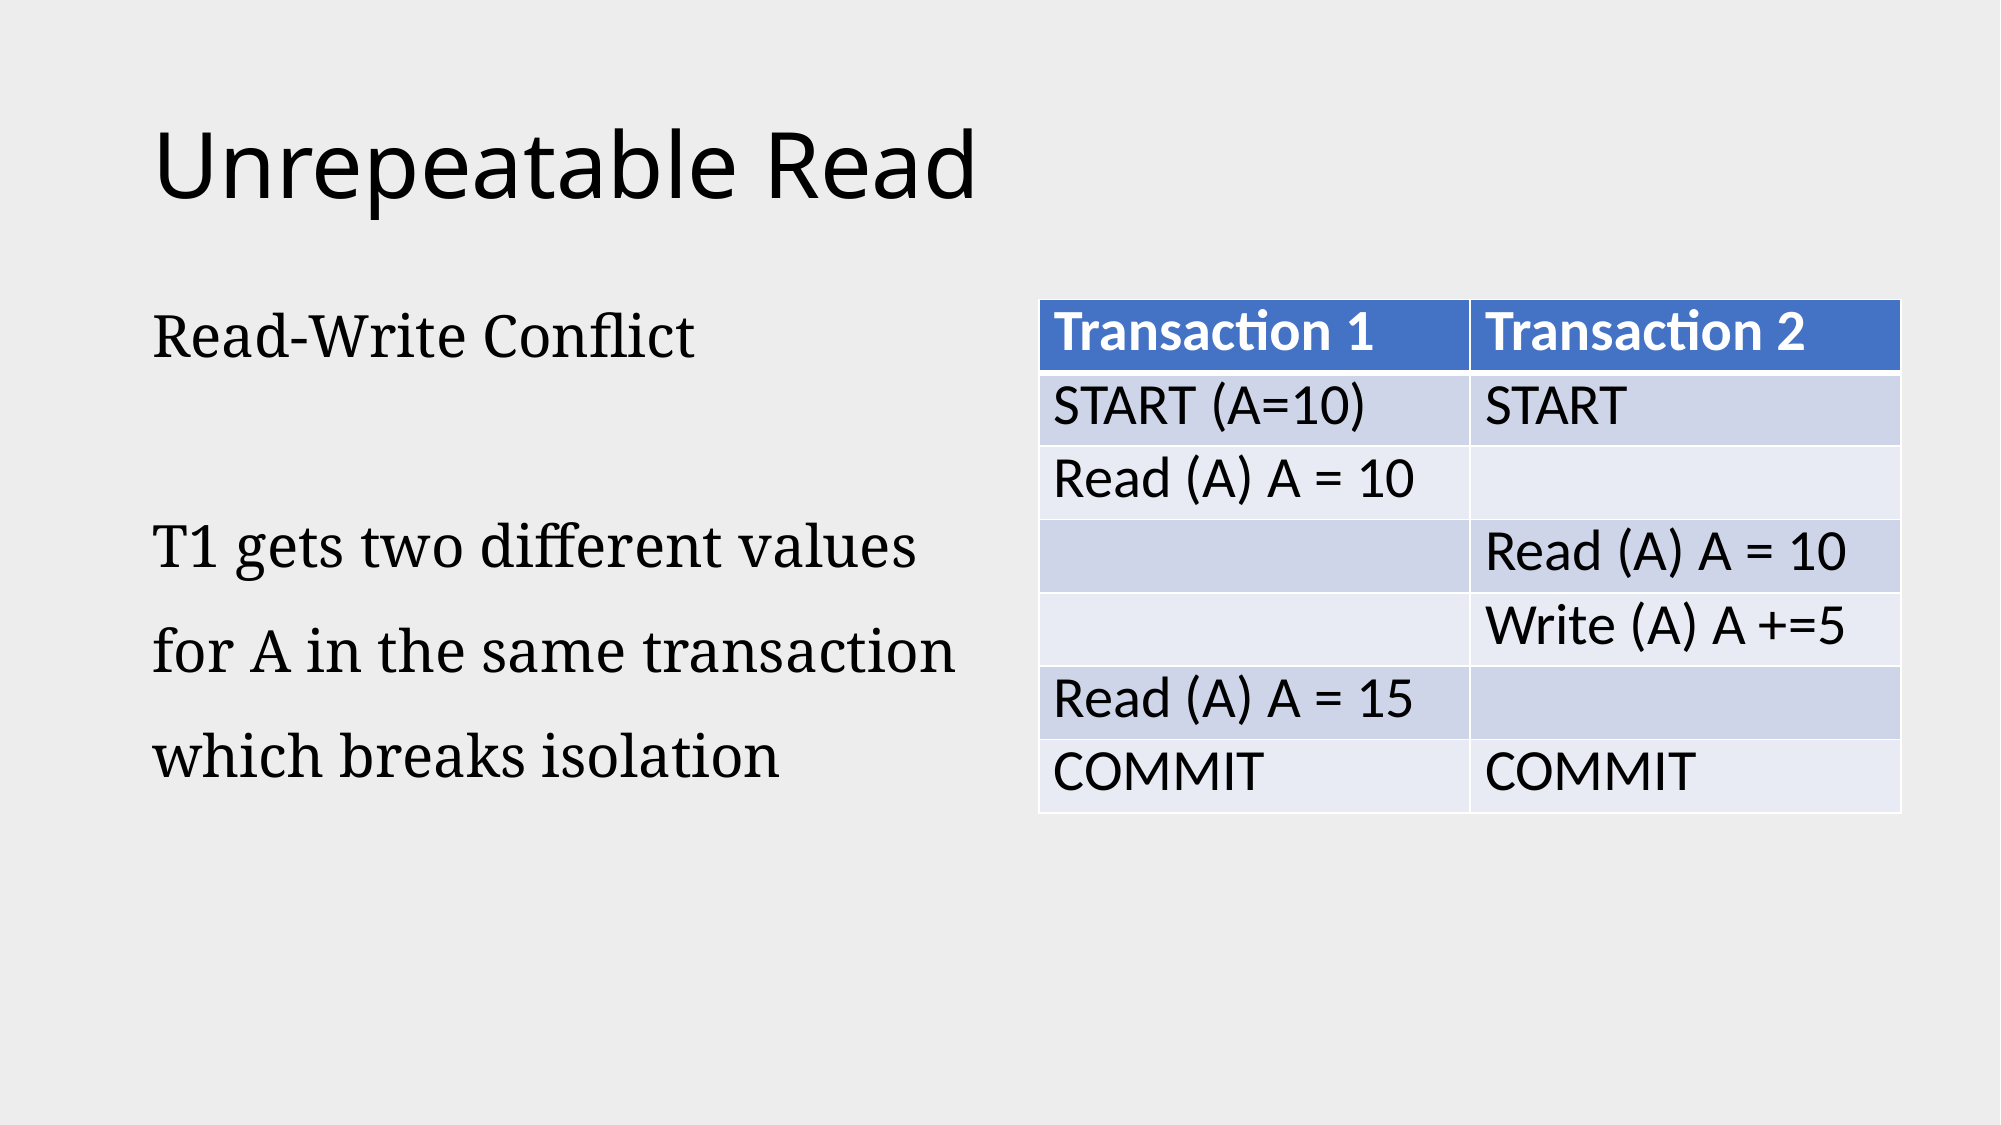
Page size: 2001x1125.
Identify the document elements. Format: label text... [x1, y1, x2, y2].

table_cell Read (A) A = 15 [1040, 667, 1469, 739]
table_header Transaction 2 [1471, 300, 1900, 370]
table_cell [1471, 667, 1900, 739]
table_cell Read (A) A = 10 [1471, 520, 1900, 592]
table_cell START (A=10) [1040, 376, 1469, 445]
table_cell [1040, 520, 1469, 592]
table_cell COMMIT [1471, 740, 1900, 812]
table_cell Write (A) A +=5 [1471, 594, 1900, 665]
table_cell [1040, 594, 1469, 665]
table_cell START [1471, 376, 1900, 445]
table_cell Read (A) A = 10 [1040, 447, 1469, 519]
list Read-Write Conflict T1 gets two different values for A in the same transaction which breaks isolation [137, 299, 1005, 1014]
title Unrepeatable Read [137, 59, 1863, 278]
table_cell COMMIT [1040, 740, 1469, 812]
table_header Transaction 1 [1040, 300, 1469, 370]
table_cell [1471, 447, 1900, 519]
